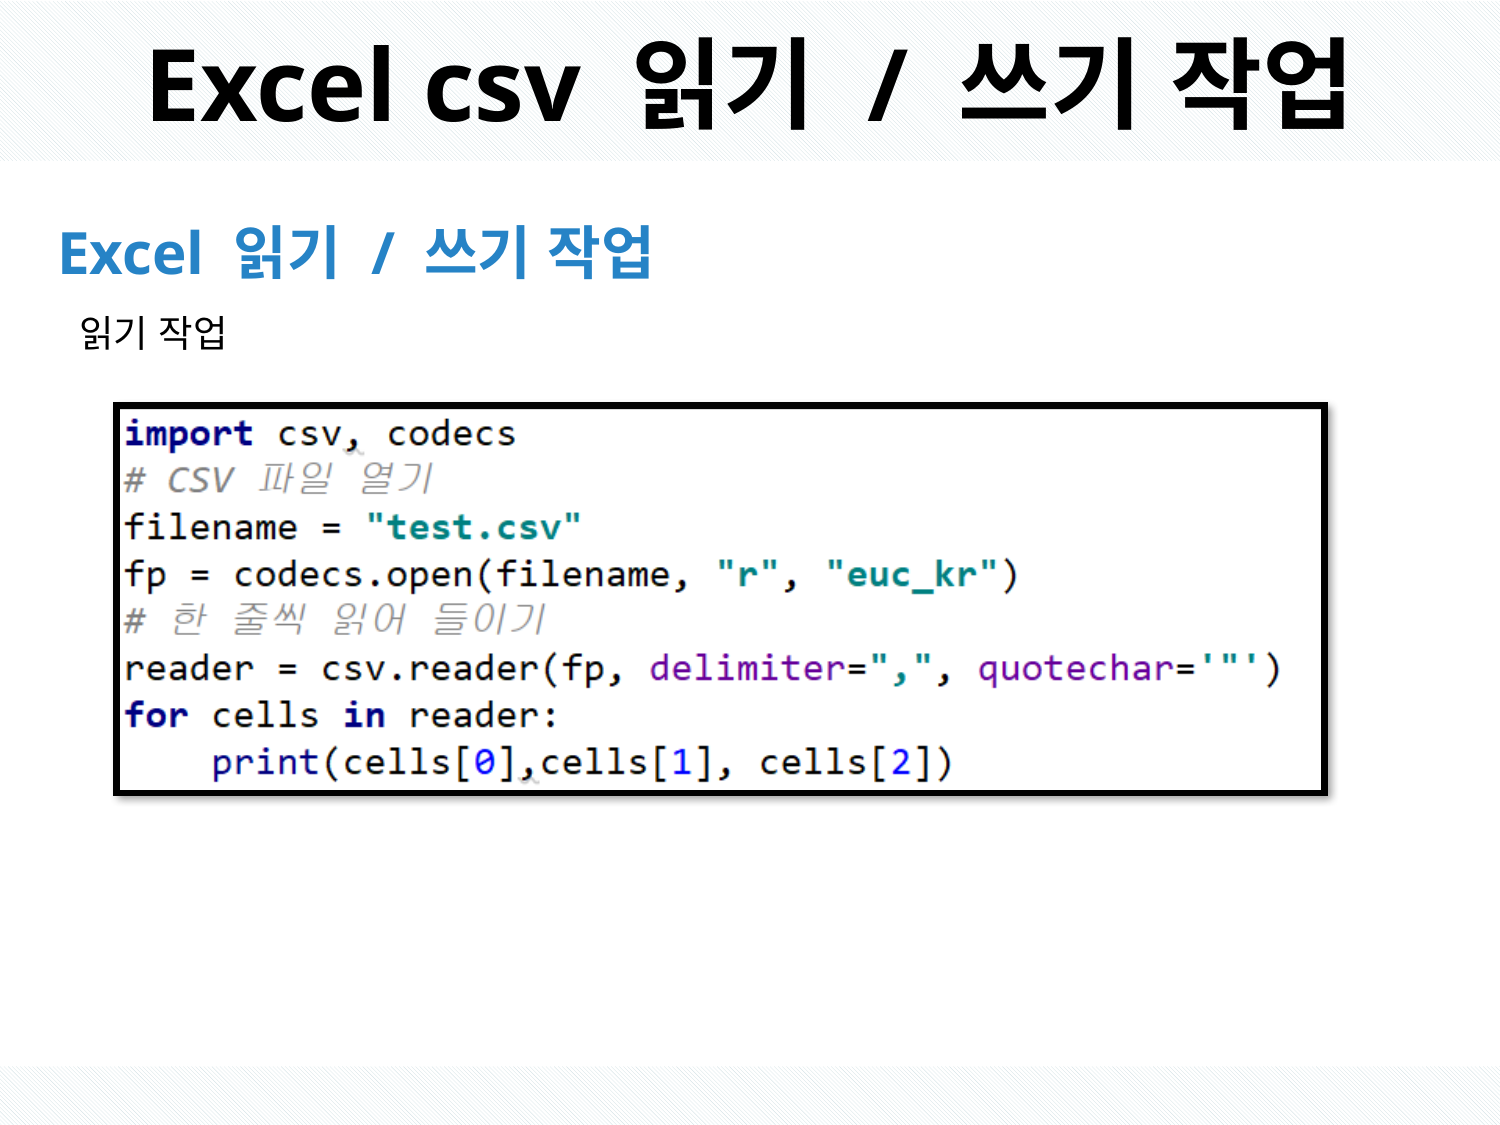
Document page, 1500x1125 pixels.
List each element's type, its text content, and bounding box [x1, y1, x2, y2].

picture [119, 408, 1322, 791]
text_box 읽기 작업 [64, 302, 1376, 408]
list Excel 읽기 / 쓰기 작업 [41, 208, 1500, 1071]
title Excel csv 읽기 / 쓰기 작업 [0, 1, 1500, 161]
